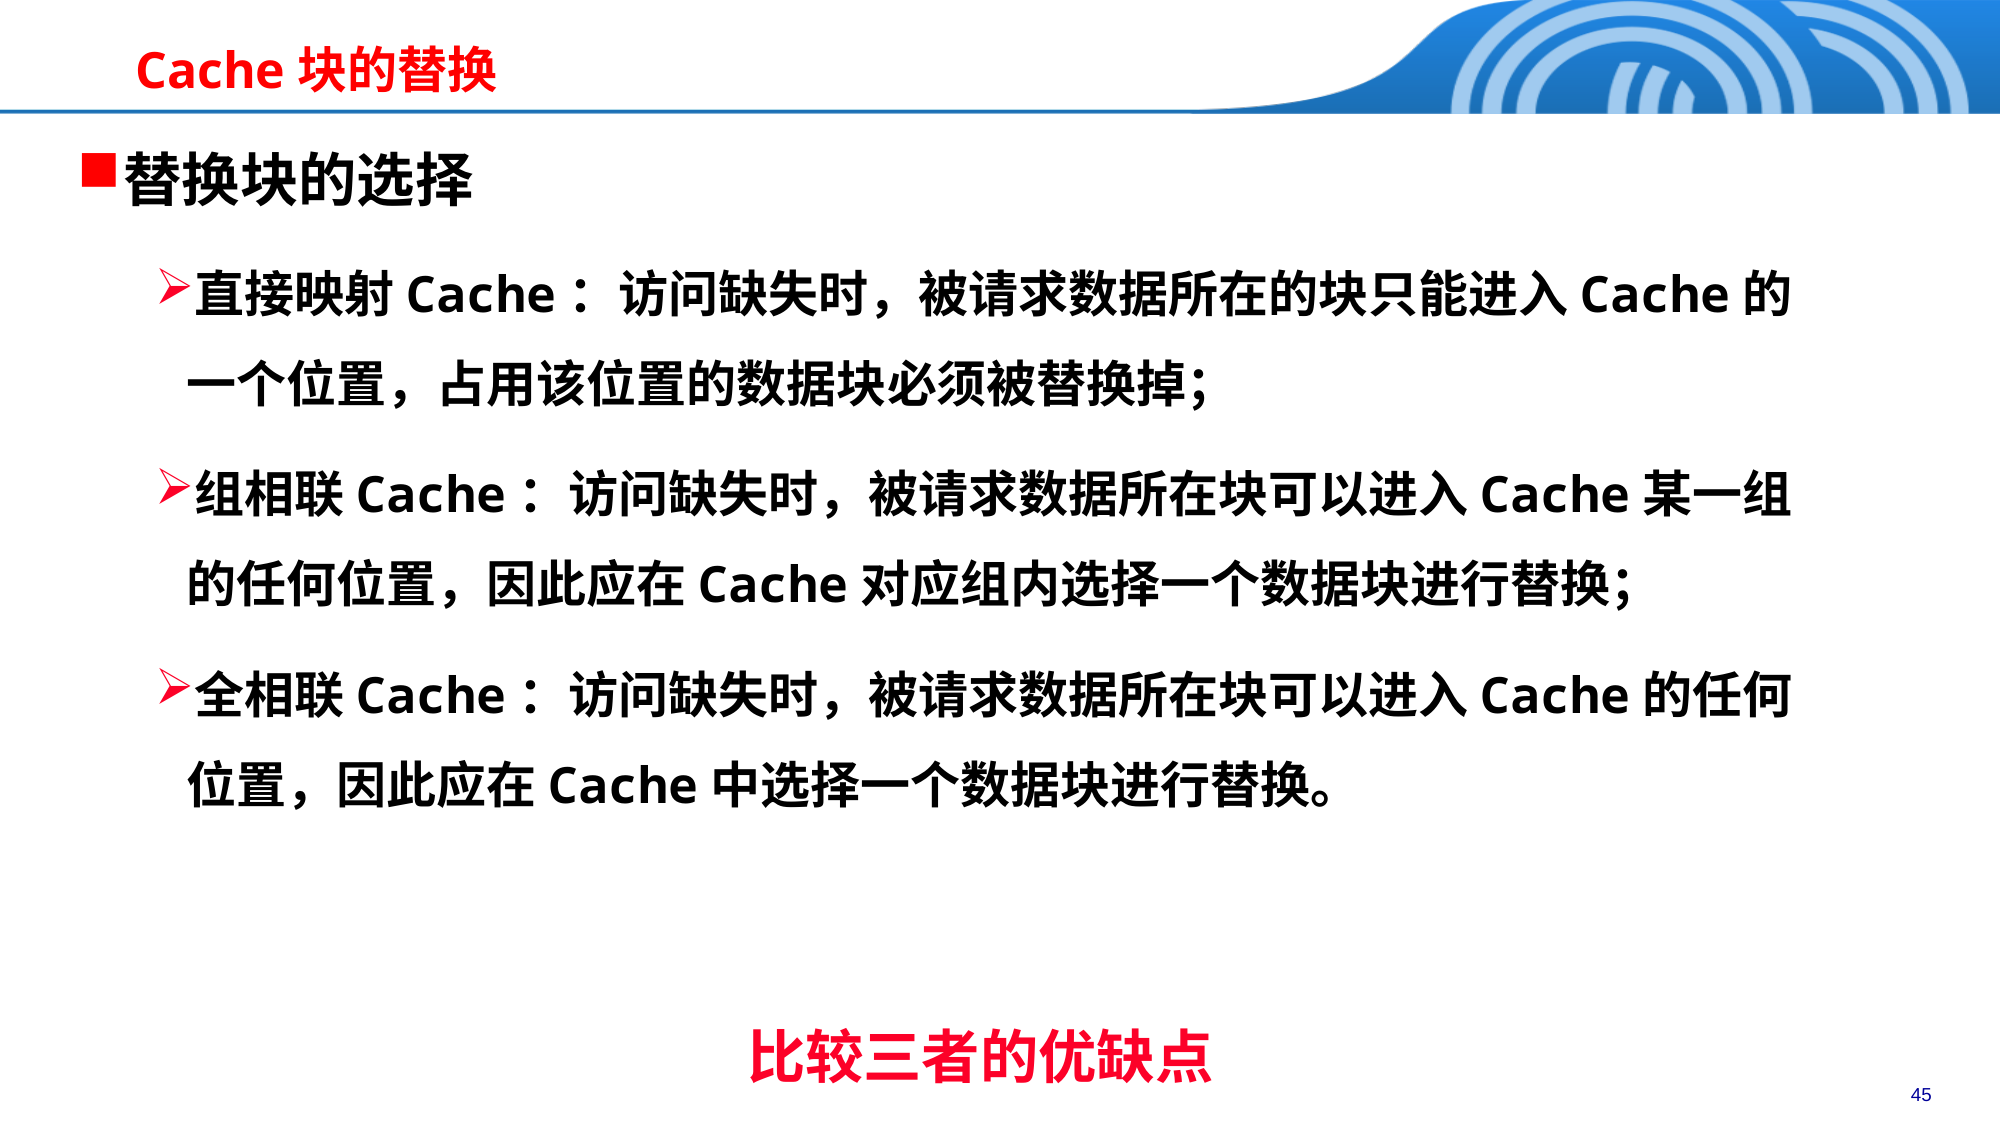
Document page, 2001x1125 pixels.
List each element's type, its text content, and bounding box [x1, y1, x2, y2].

text_box 替换块的选择 直接映射Cache：访问缺失时，被请求数据所在的块只能进入Cache的一个位置，占用该位置的数据块必须被替换掉； 组相联Cache：访问缺失时，被请求数据所在块可以进入Cache某一组的任何位置，因此应在Cache对应组内选择一个数据块进行替换； 全相联Cache：访问缺失时，被请求数据所在块可以进入Cache的任何位置，因此应在Cache中选择一个数据块进行替换。 [66, 103, 1833, 818]
text_box 比较三者的优缺点 [326, 1023, 1634, 1098]
title Cache块的替换 [124, 42, 1276, 103]
picture [0, 0, 2000, 114]
